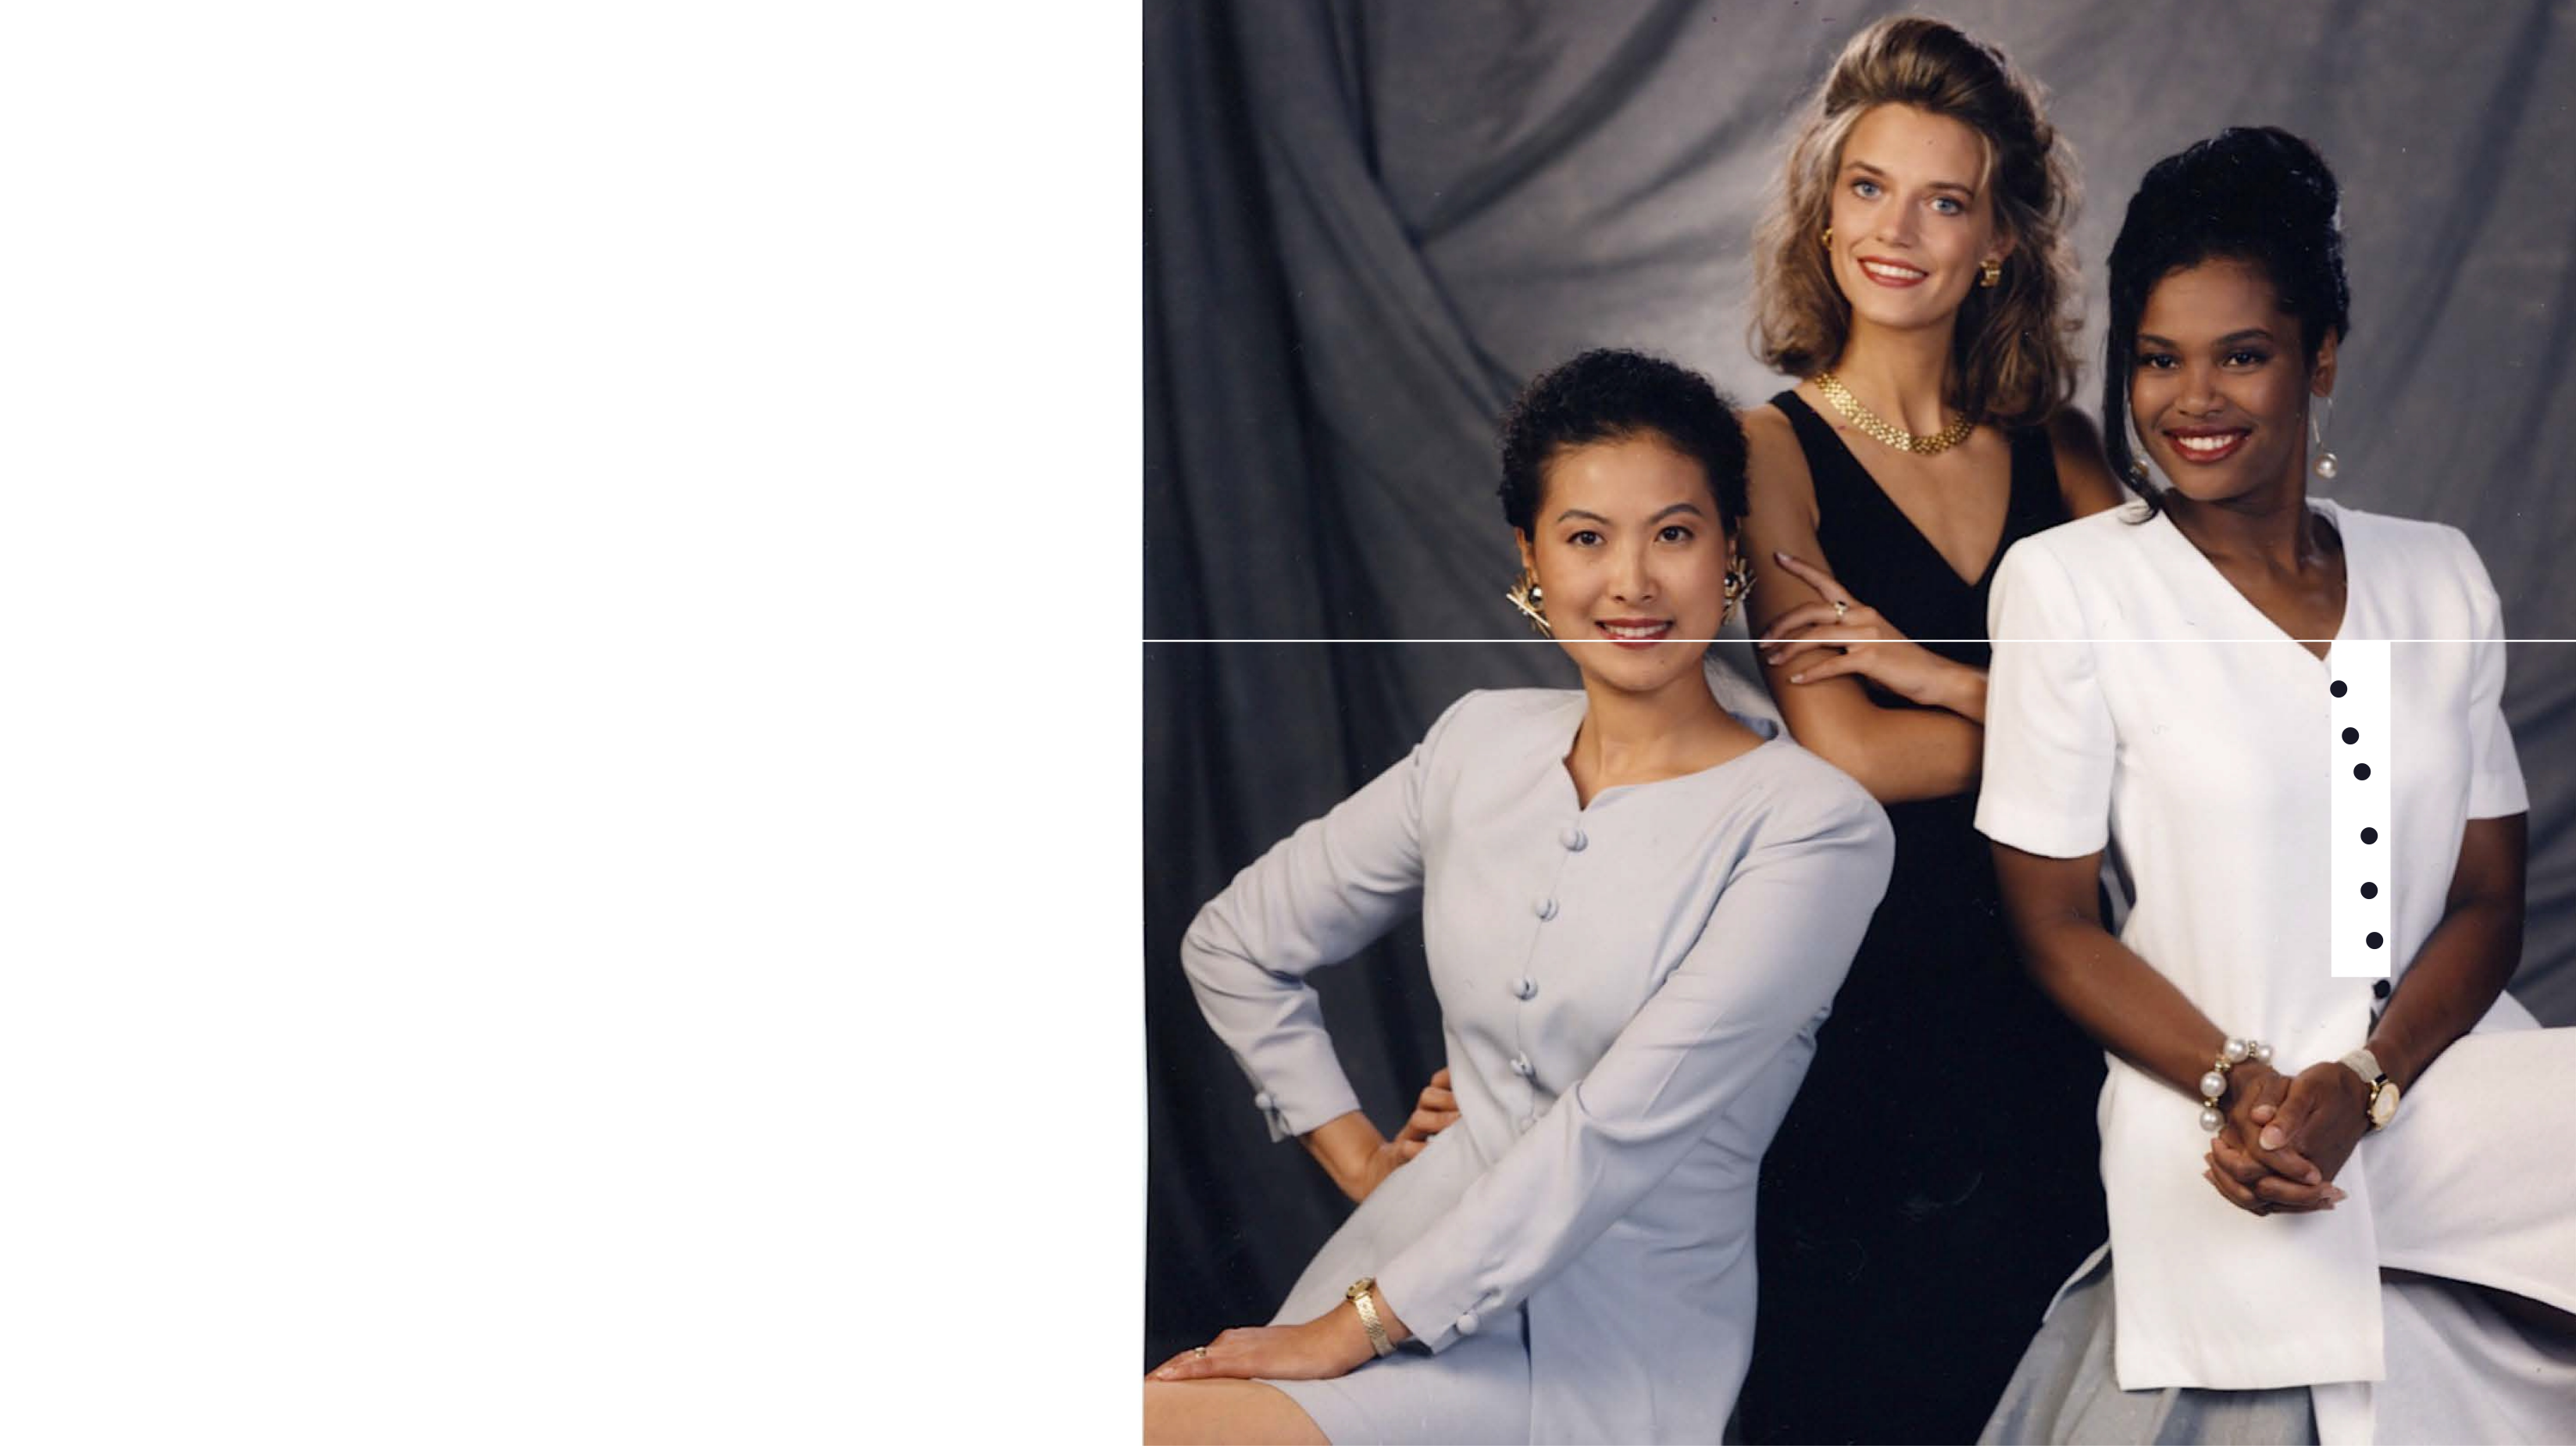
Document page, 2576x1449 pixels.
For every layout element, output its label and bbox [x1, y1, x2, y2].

picture [1139, 0, 2576, 1446]
